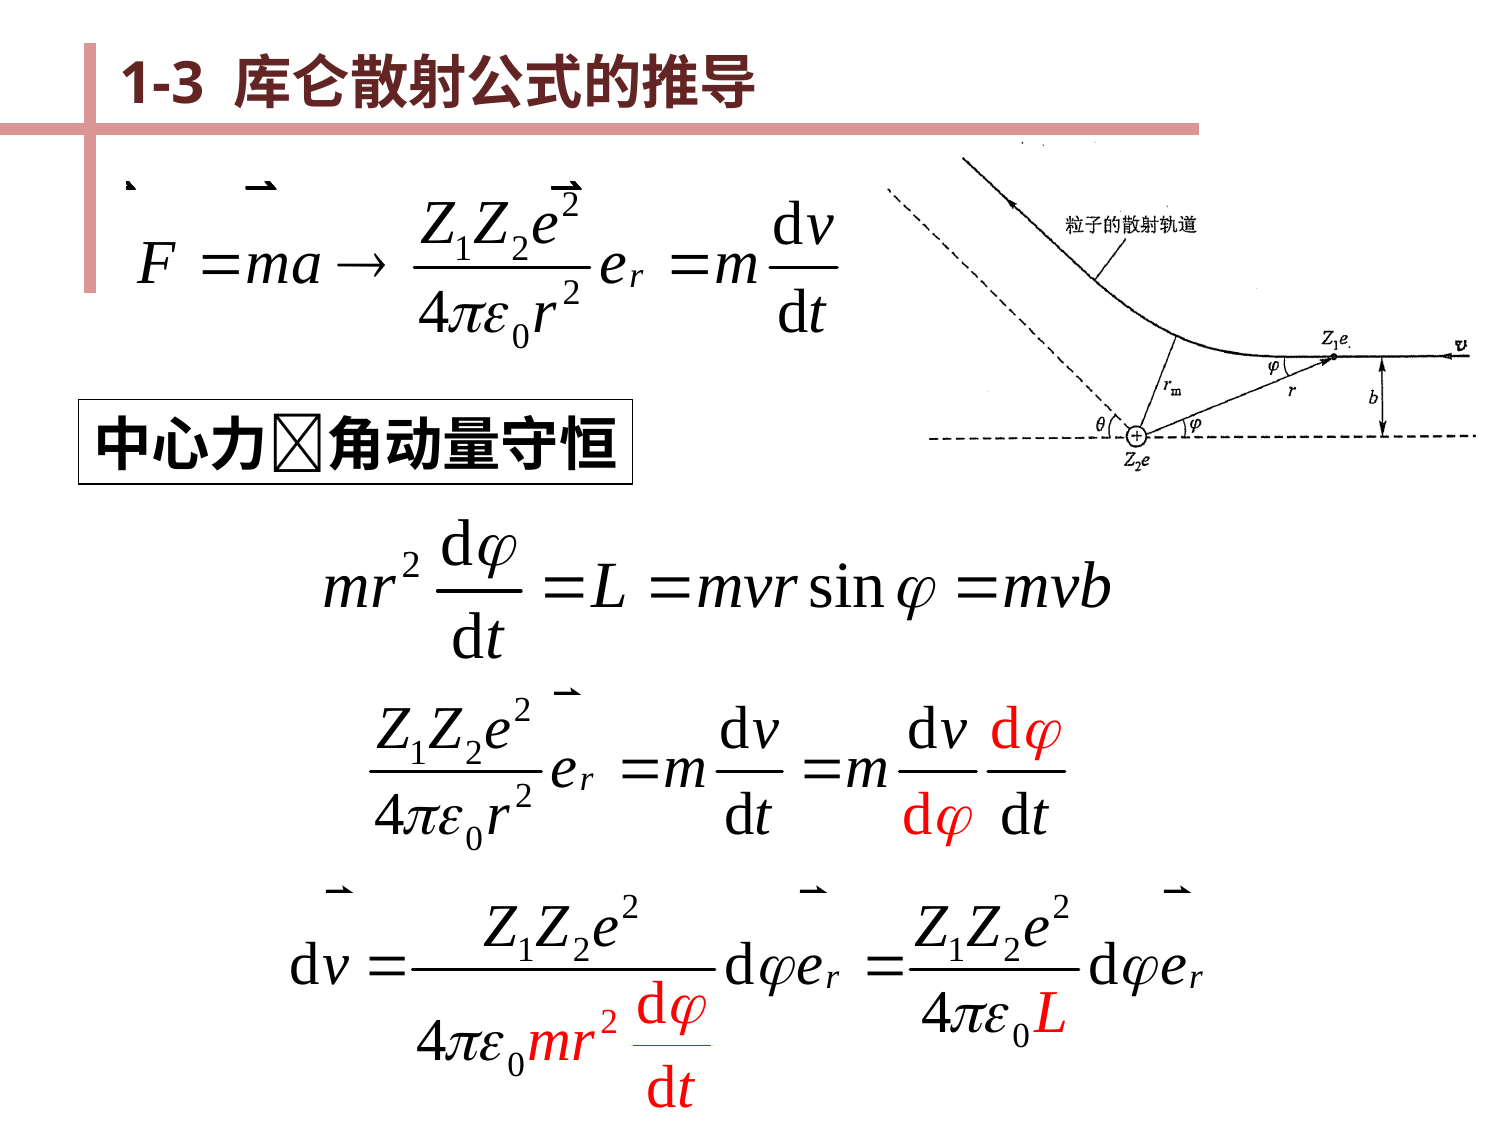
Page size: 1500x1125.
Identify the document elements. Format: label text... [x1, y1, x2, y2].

picture [865, 135, 1500, 478]
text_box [126, 173, 851, 362]
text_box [281, 878, 1219, 1122]
text_box 1-3 库仑散射公式的推导 [104, 37, 1341, 123]
text_box 中心力角动量守恒 [78, 399, 633, 485]
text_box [359, 680, 1076, 864]
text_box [312, 502, 1127, 674]
